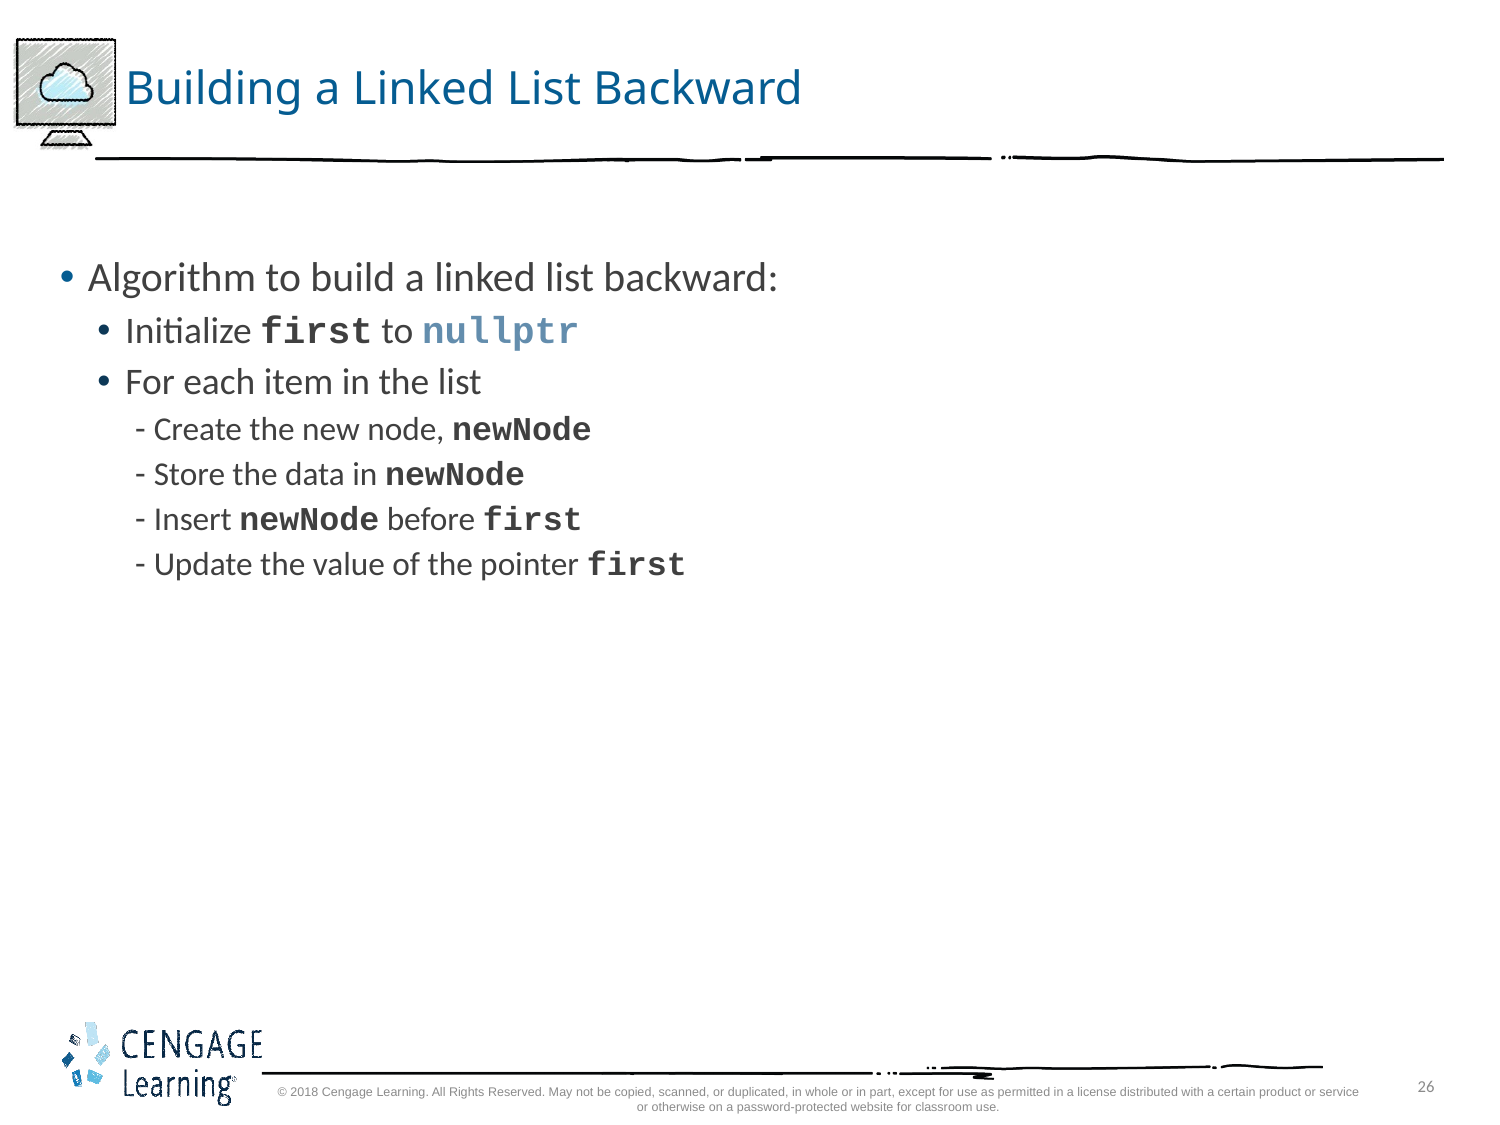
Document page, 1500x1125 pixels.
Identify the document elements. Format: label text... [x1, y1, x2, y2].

title Building a Linked List Backward [125, 66, 1442, 116]
picture [95, 155, 1444, 163]
footer © 2018 Cengage Learning. All Rights Reserved. May not be copied, scanned, or duplicated, in whole or in part, except for use as permitted in a license distributed with a certain product or service or otherwise on a password-protected website for classroom use. [261, 1079, 1375, 1120]
picture [62, 1022, 1323, 1106]
list Algorithm to build a linked list backward: Initialize first to nullptr For each item in the list Create the new node, newNode Store the data in newNode Insert newNode before first Update the value of the pointer first [59, 252, 1441, 595]
picture [12, 36, 117, 151]
